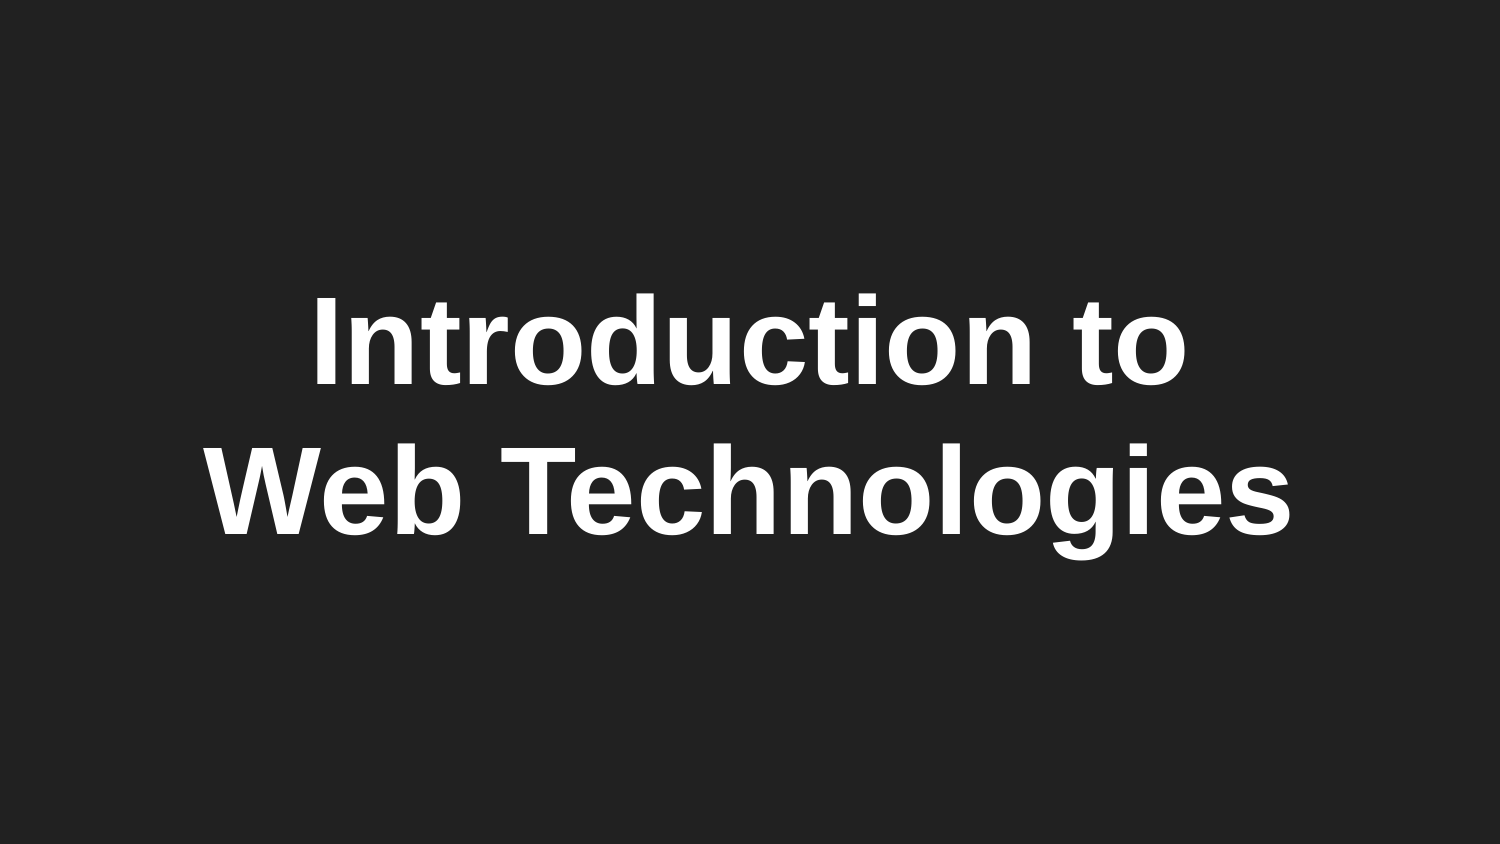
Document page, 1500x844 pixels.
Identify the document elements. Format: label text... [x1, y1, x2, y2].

text_box Introduction to Web Technologies [172, 237, 1328, 575]
